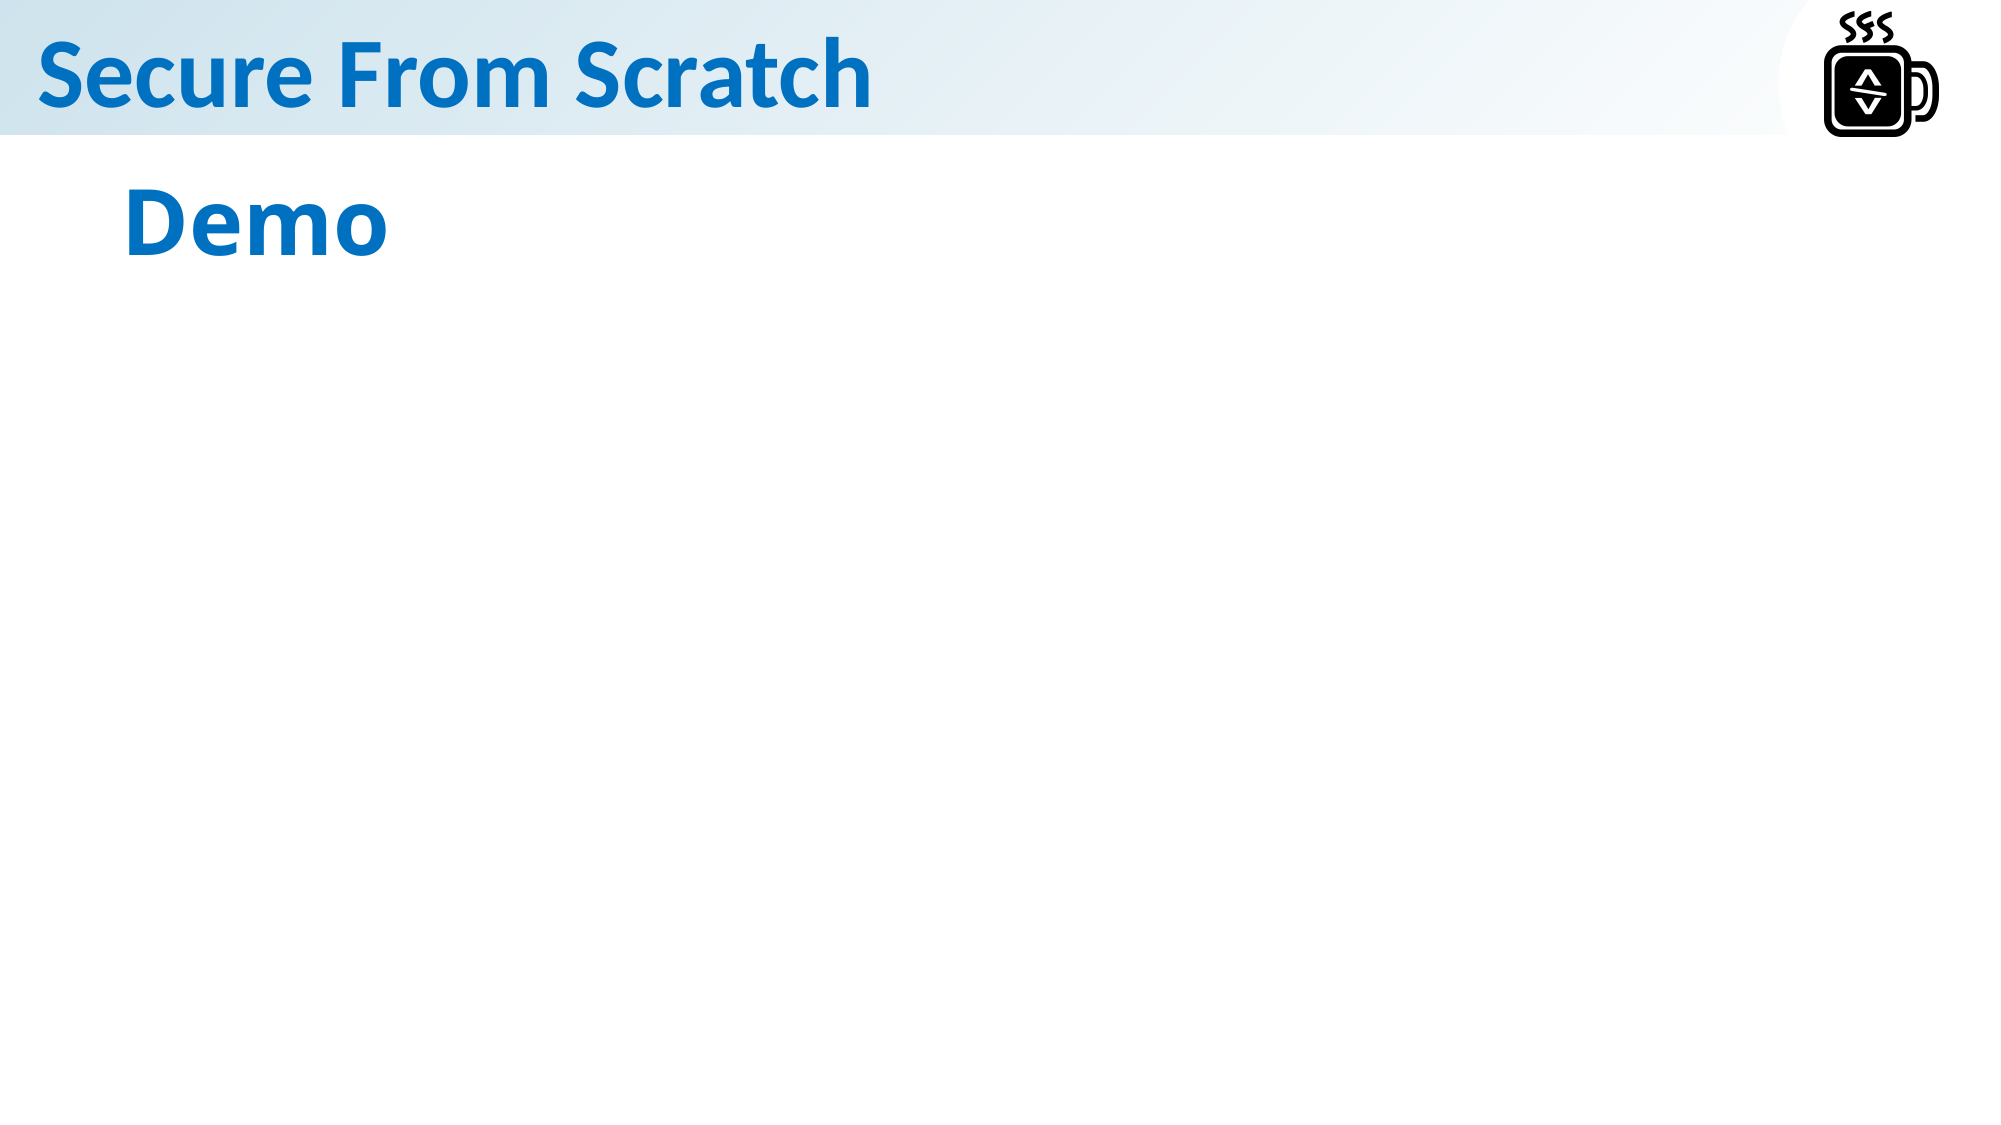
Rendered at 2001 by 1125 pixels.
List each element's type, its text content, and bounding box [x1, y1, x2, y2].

title Demo [106, 156, 2000, 296]
picture [1824, 11, 1939, 137]
